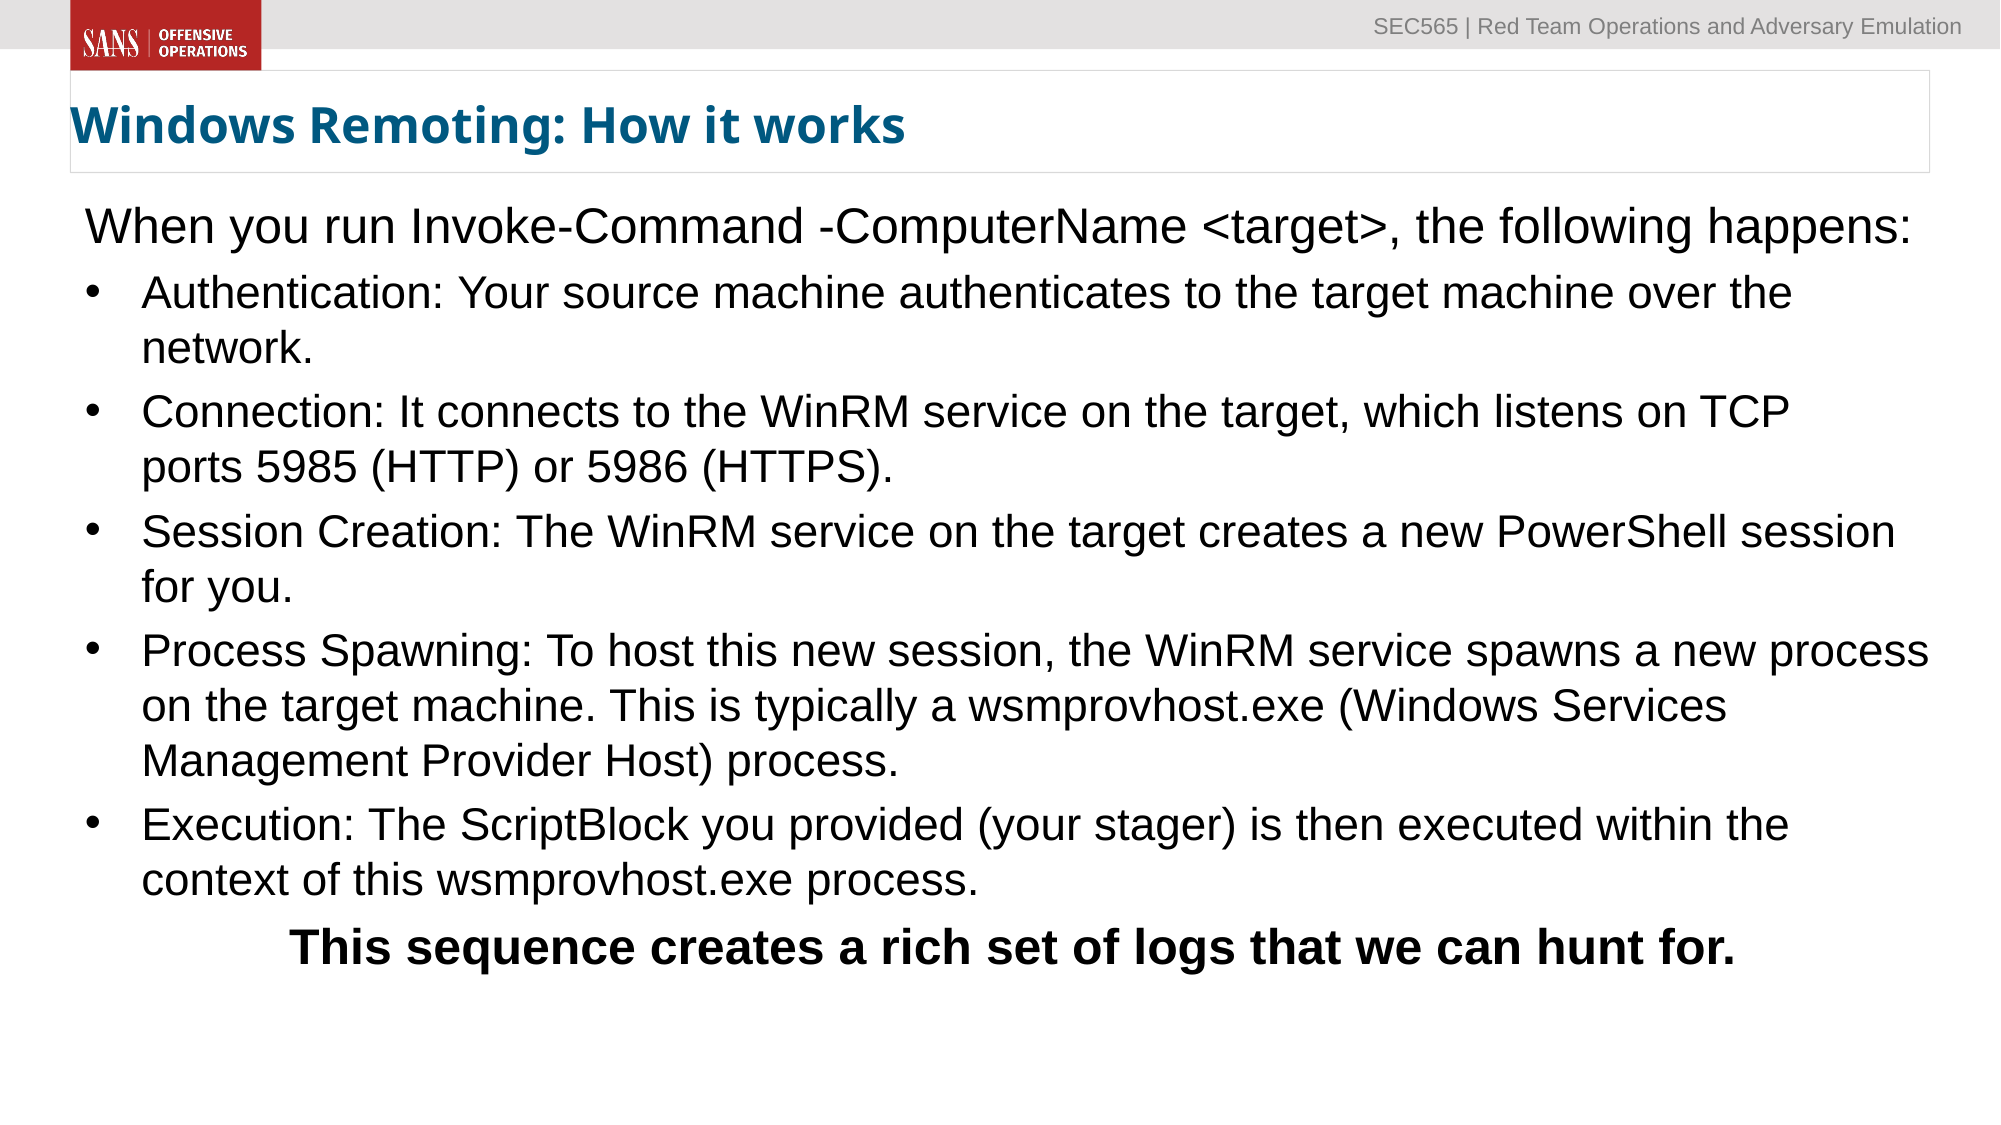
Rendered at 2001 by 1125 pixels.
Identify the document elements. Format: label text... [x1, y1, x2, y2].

text_box When you run Invoke-Command -ComputerName <target>, the following happens: Authentication: Your source machine authenticates to the target machine over the network. Connection: It connects to the WinRM service on the target, which listens on TCP ports 5985 (HTTP) or 5986 (HTTPS). Session Creation: The WinRM service on the target creates a new PowerShell session for you. Process Spawning: To host this new session, the WinRM service spawns a new process on the target machine. This is typically a wsmprovhost.exe (Windows Services Management Provider Host) process. Execution: The ScriptBlock you provided (your stager) is then executed within the context of this wsmprovhost.exe process. This sequence creates a rich set of logs that we can hunt for. [70, 186, 1957, 982]
picture [159, 29, 247, 57]
title Windows Remoting: How it works [70, 70, 1930, 173]
picture [83, 29, 139, 57]
